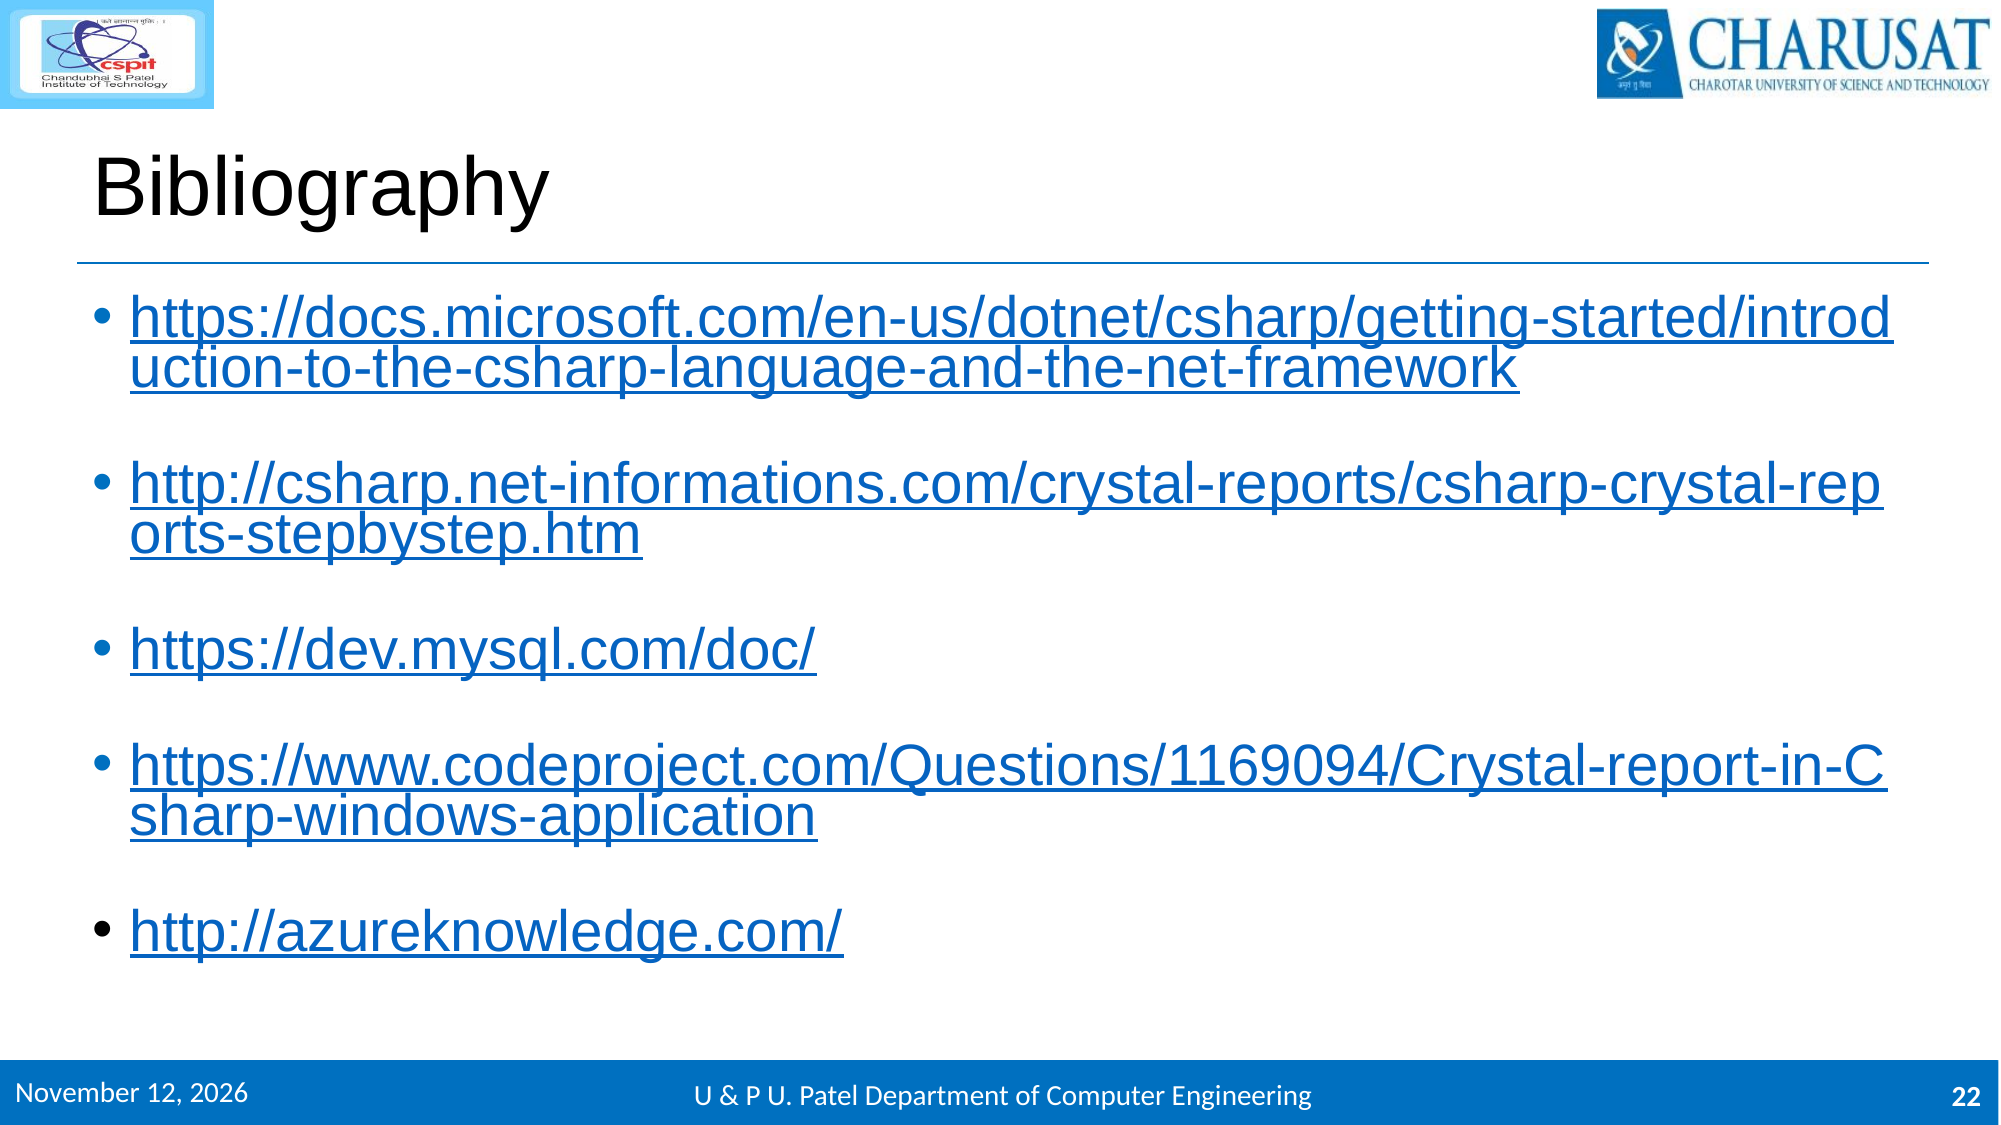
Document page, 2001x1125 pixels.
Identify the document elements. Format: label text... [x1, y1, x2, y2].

slide_number 22 [1546, 1065, 1997, 1125]
footer U & P U. Patel Department of Computer Engineering [453, 1063, 1554, 1124]
title Bibliography [77, 116, 1930, 262]
list https://docs.microsoft.com/en-us/dotnet/csharp/getting-started/introduction-to-the-csharp-language-and-the-net-framework http://csharp.net-informations.com/crystal-reports/csharp-crystal-reports-stepbystep.htm https://dev.mysql.com/doc/ https://www.codeproject.com/Questions/1169094/Crystal-report-in-Csharp-windows-application http://azureknowledge.com/ [77, 279, 1930, 1033]
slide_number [0, 1060, 450, 1121]
picture [0, 0, 214, 109]
picture [1597, 8, 1992, 99]
picture [0, 1060, 1999, 1125]
